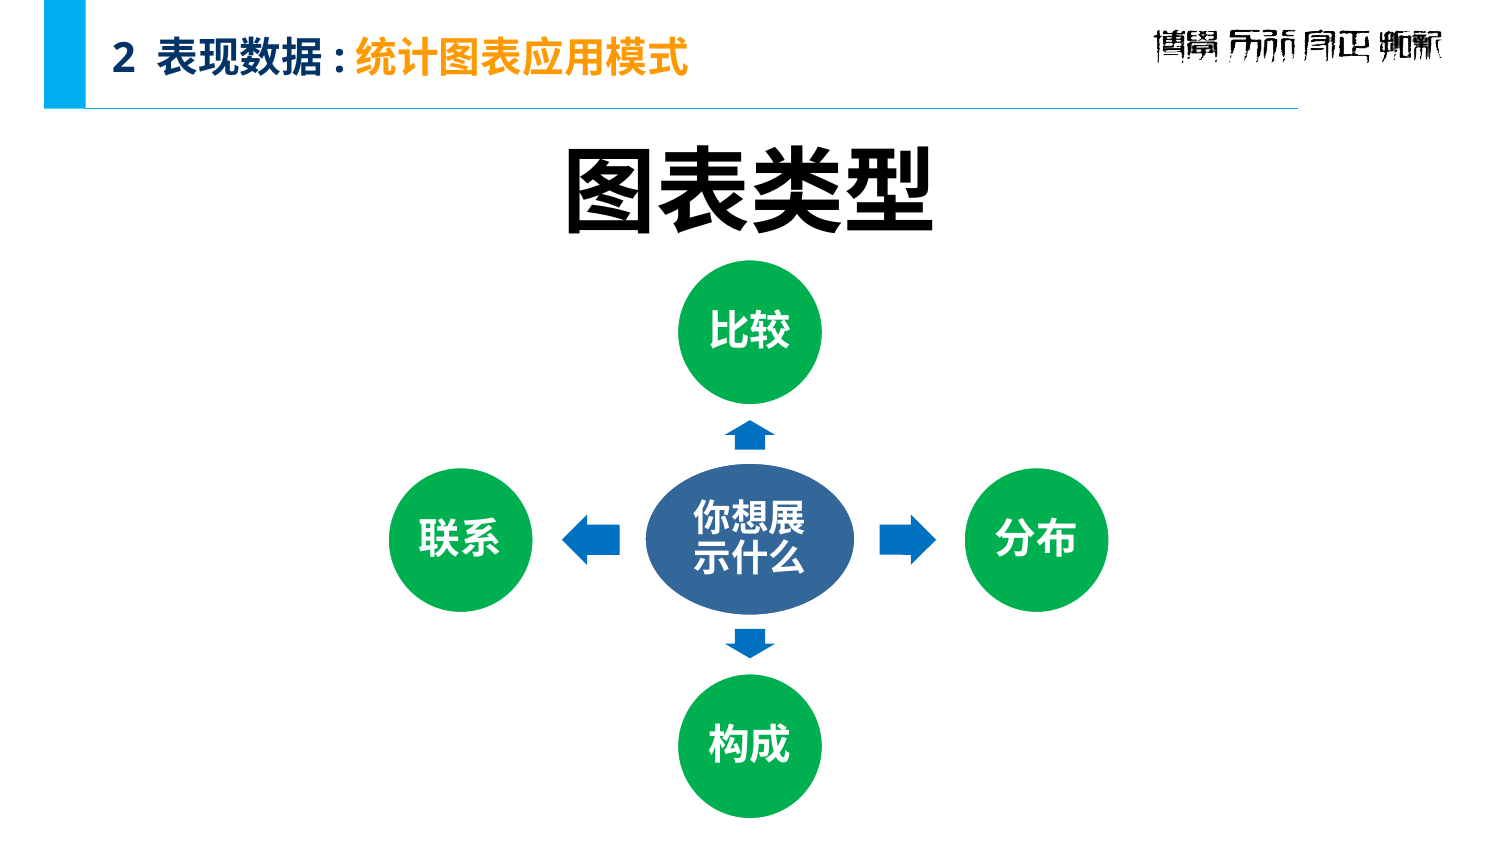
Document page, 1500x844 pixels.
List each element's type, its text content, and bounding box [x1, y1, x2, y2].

picture [1139, 24, 1462, 69]
text_box 图表类型 [243, 117, 1257, 259]
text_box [374, 257, 1126, 821]
title 2 表现数据:统计图表应用模式 [96, 16, 994, 96]
